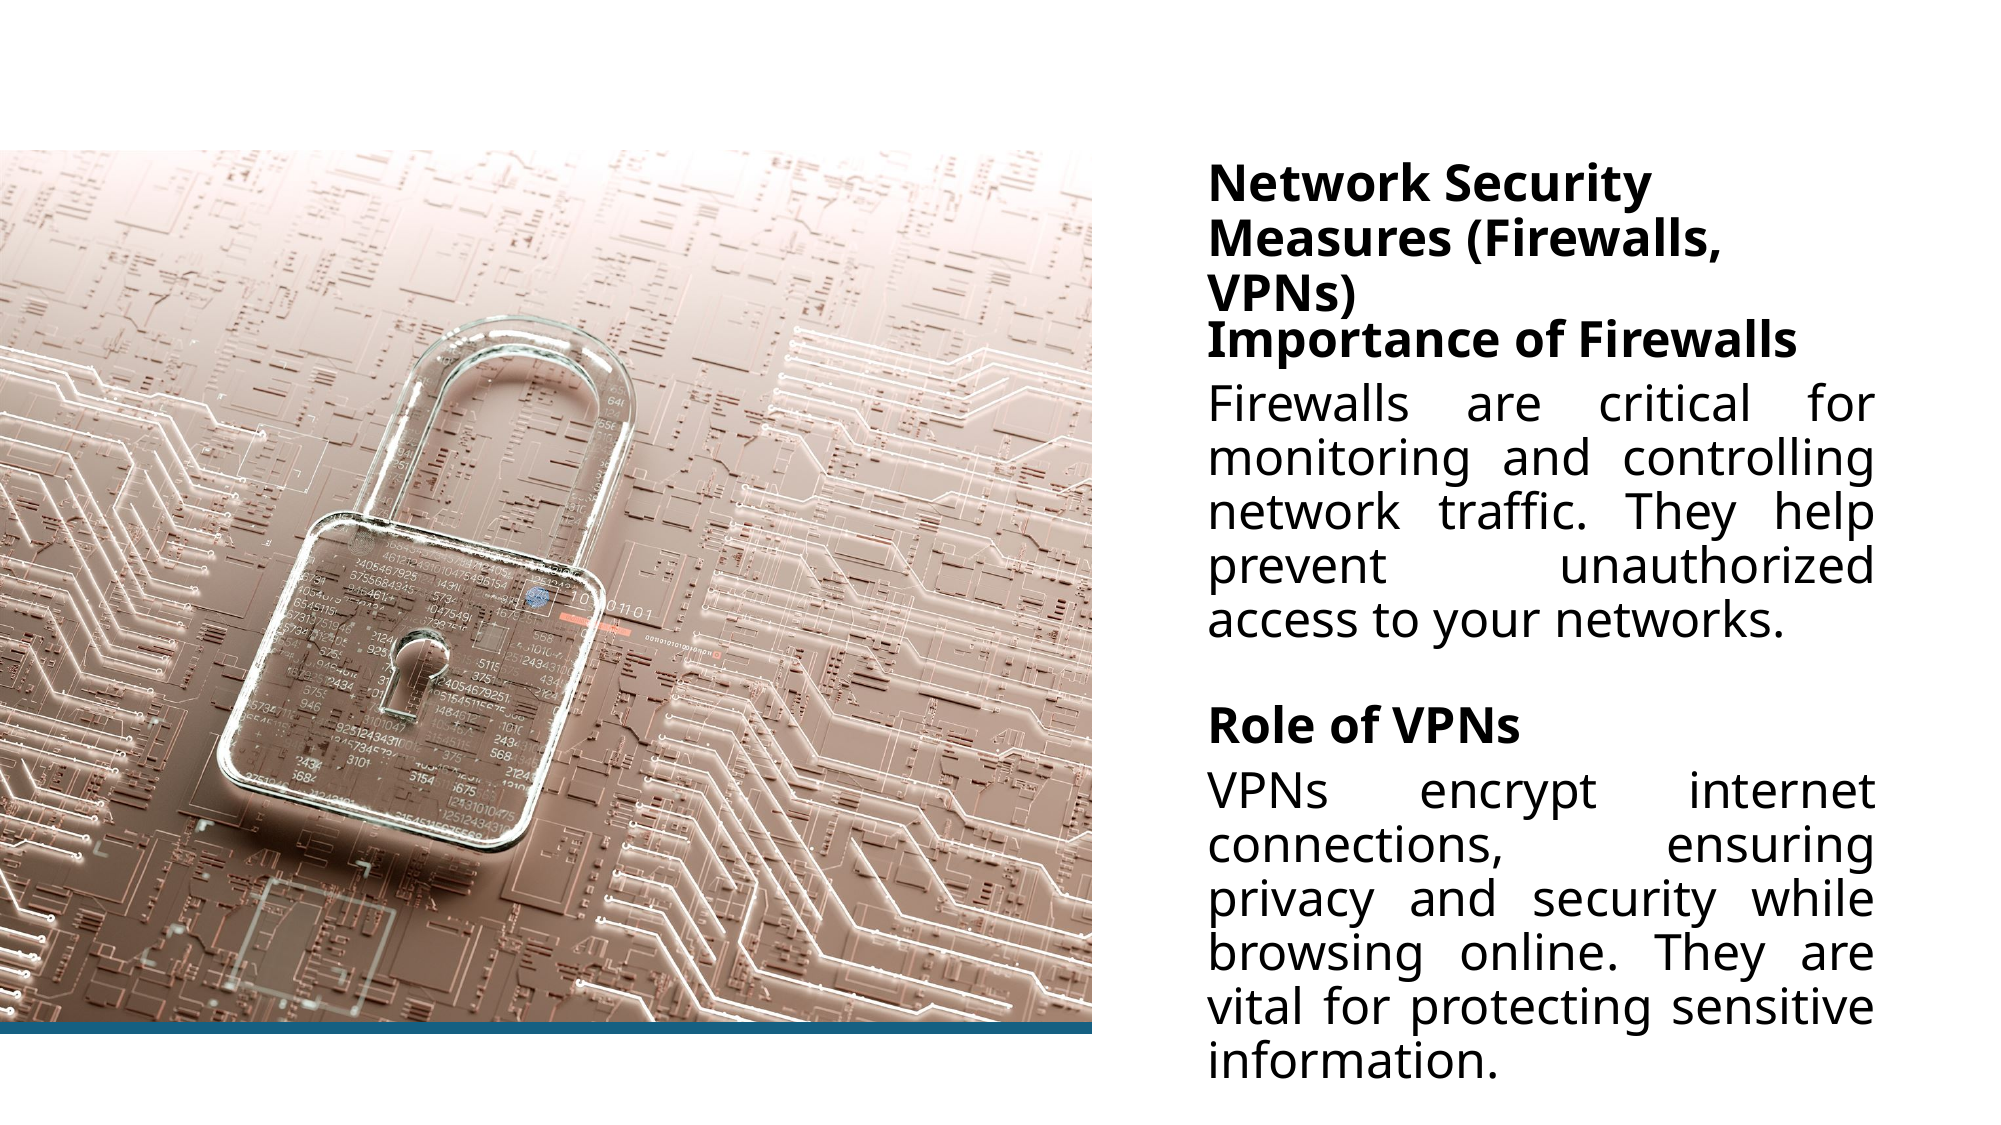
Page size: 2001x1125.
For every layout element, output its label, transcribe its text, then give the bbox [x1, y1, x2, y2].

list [0, 149, 1093, 1027]
title Network Security Measures (Firewalls, VPNs) [1192, 149, 1892, 306]
list Importance of Firewalls Firewalls are critical for monitoring and controlling network traffic. They help prevent unauthorized access to your networks. Role of VPNs VPNs encrypt internet connections, ensuring privacy and security while browsing online. They are vital for protecting sensitive information. [1192, 306, 1892, 983]
text_box [0, 0, 2000, 1125]
